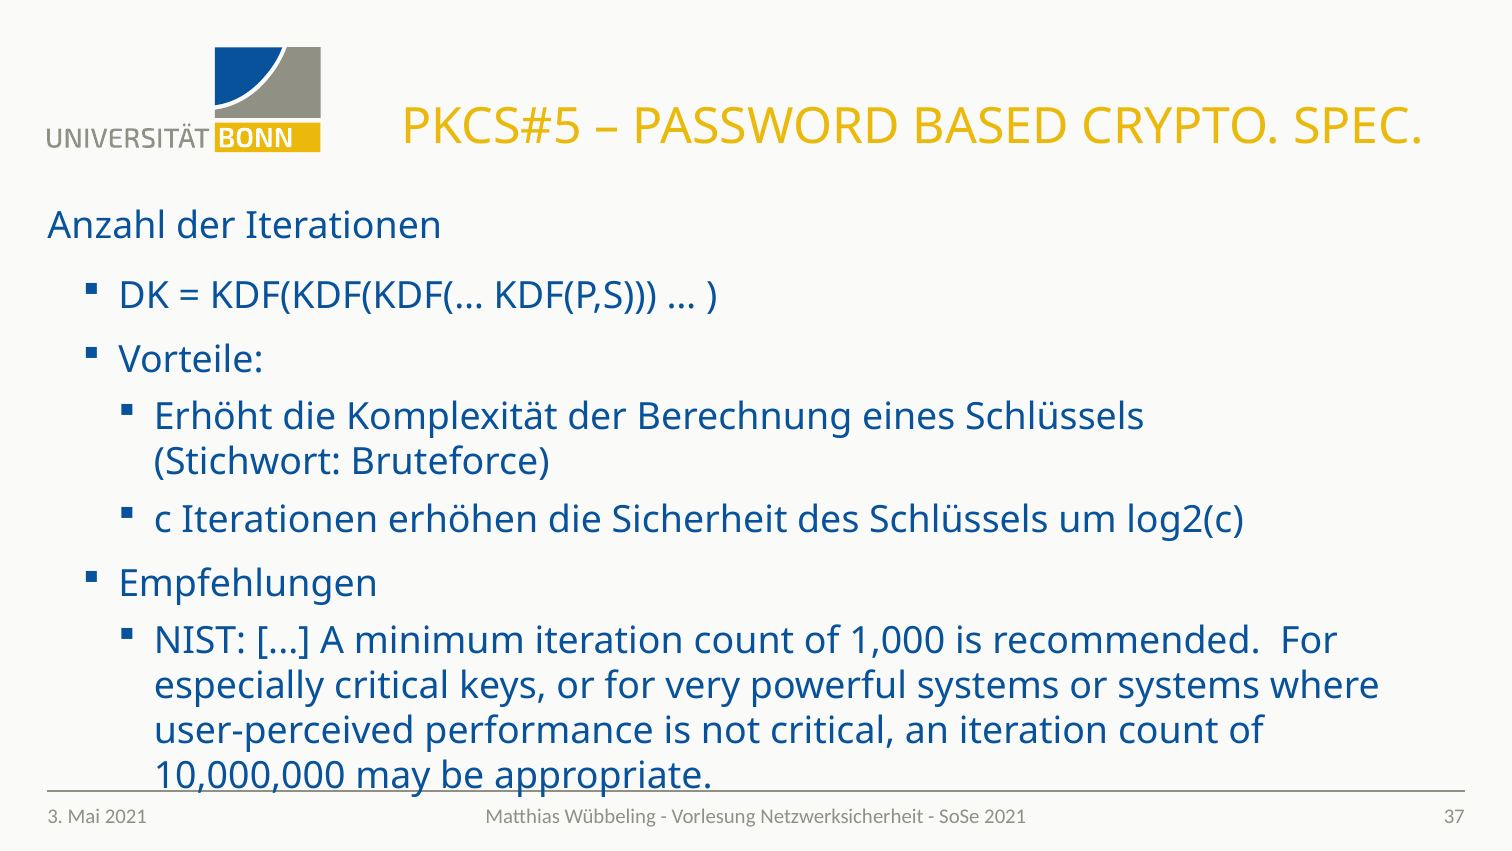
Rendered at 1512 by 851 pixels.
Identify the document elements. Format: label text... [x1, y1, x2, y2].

slide_number 3. Mai 2021 [47, 791, 189, 839]
footer Matthias Wübbeling - Vorlesung Netzwerksicherheit - SoSe 2021 [342, 791, 1170, 839]
slide_number 37 [1370, 791, 1465, 839]
title PKCS#5 – Password based Crypto. Spec. [401, 47, 1465, 154]
list Anzahl der Iterationen DK = KDF(KDF(KDF(… KDF(P,S))) … ) Vorteile: Erhöht die Komplexität der Berechnung eines Schlüssels (Stichwort: Bruteforce) c Iterationen erhöhen die Sicherheit des Schlüssels um log2(c) Empfehlungen NIST: [...] A minimum iteration count of 1,000 is recommended. For especially critical keys, or for very powerful systems or systems where user-perceived performance is not critical, an iteration count of 10,000,000 may be appropriate. [47, 200, 1465, 745]
